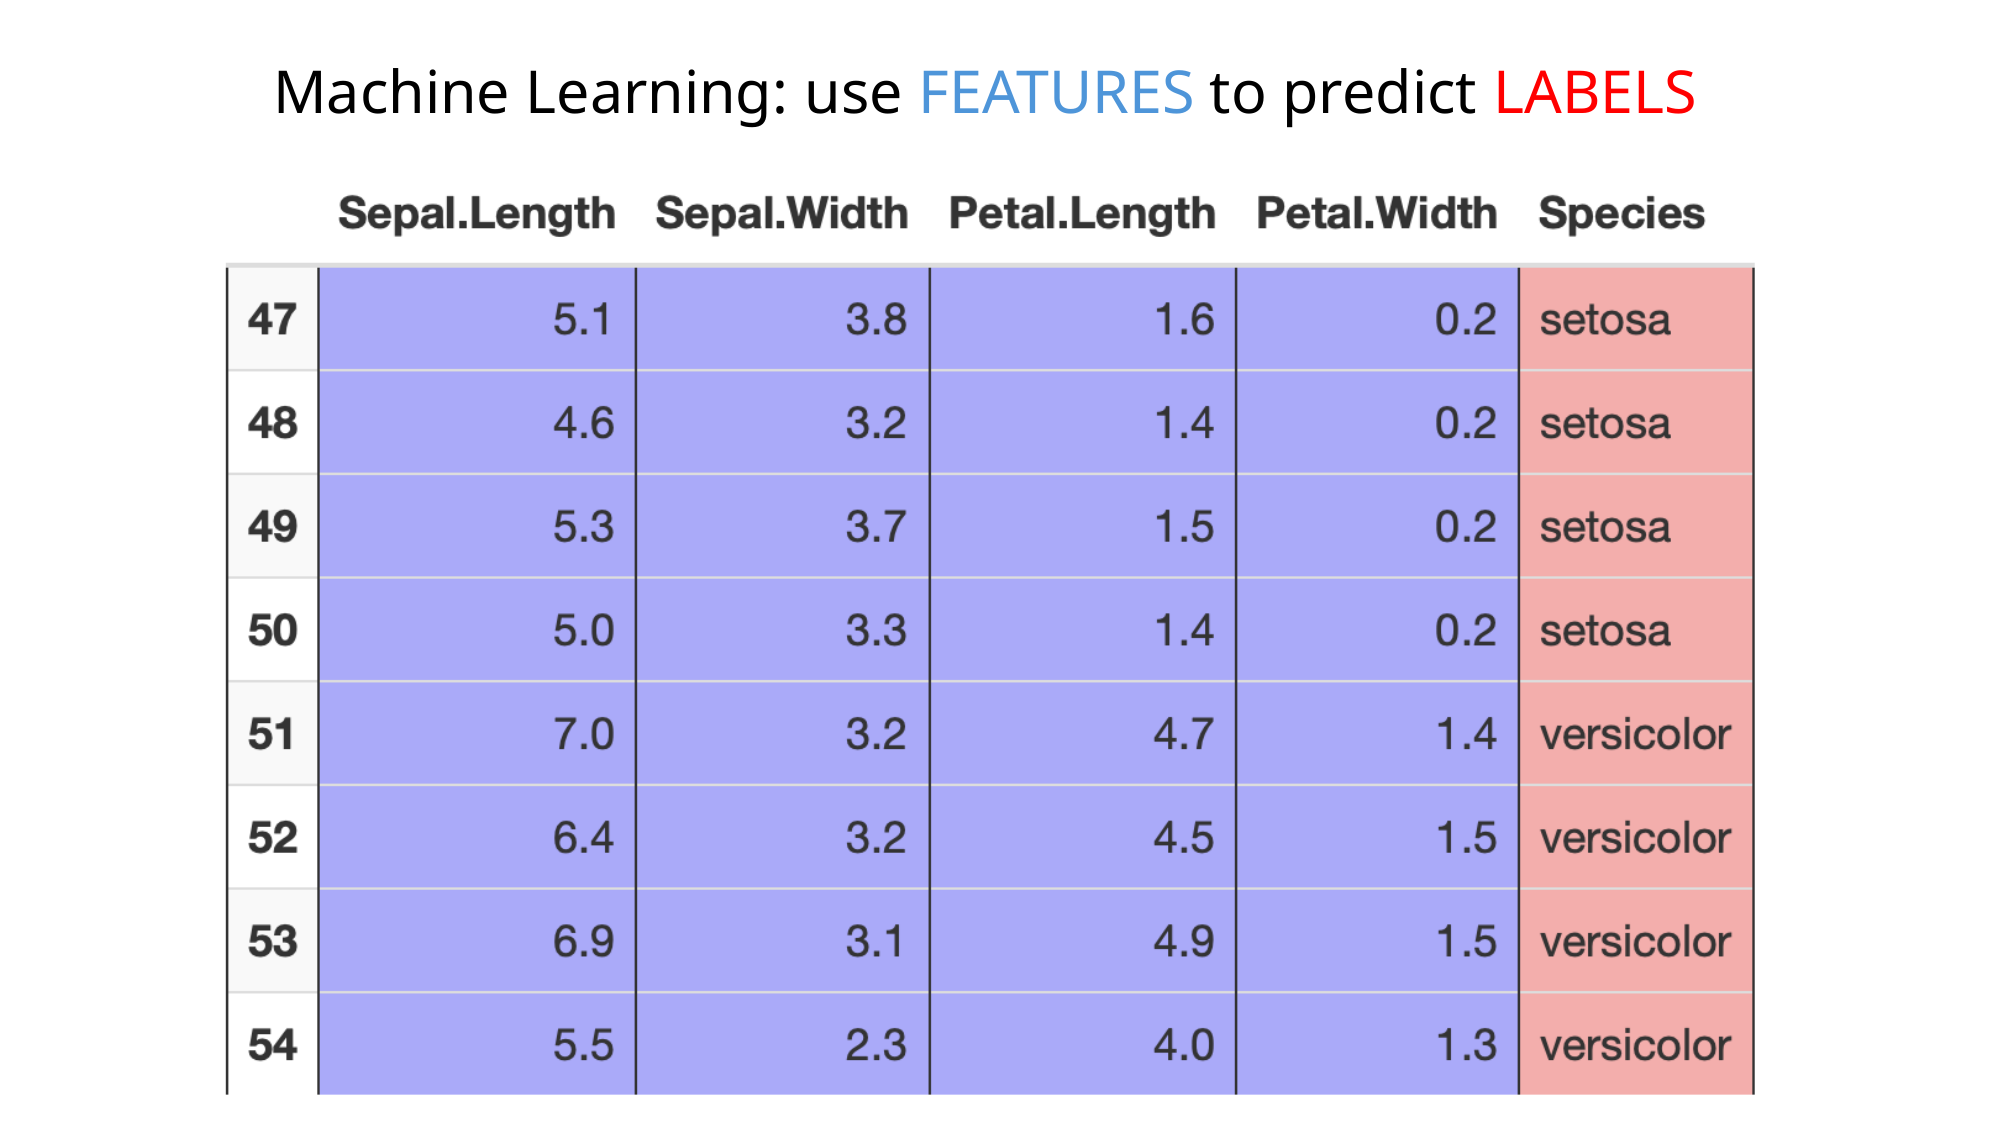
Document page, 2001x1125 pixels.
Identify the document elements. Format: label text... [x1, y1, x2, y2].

title Machine Learning: use FEATURES to predict LABELS [129, 25, 1841, 159]
picture [205, 178, 1767, 1117]
